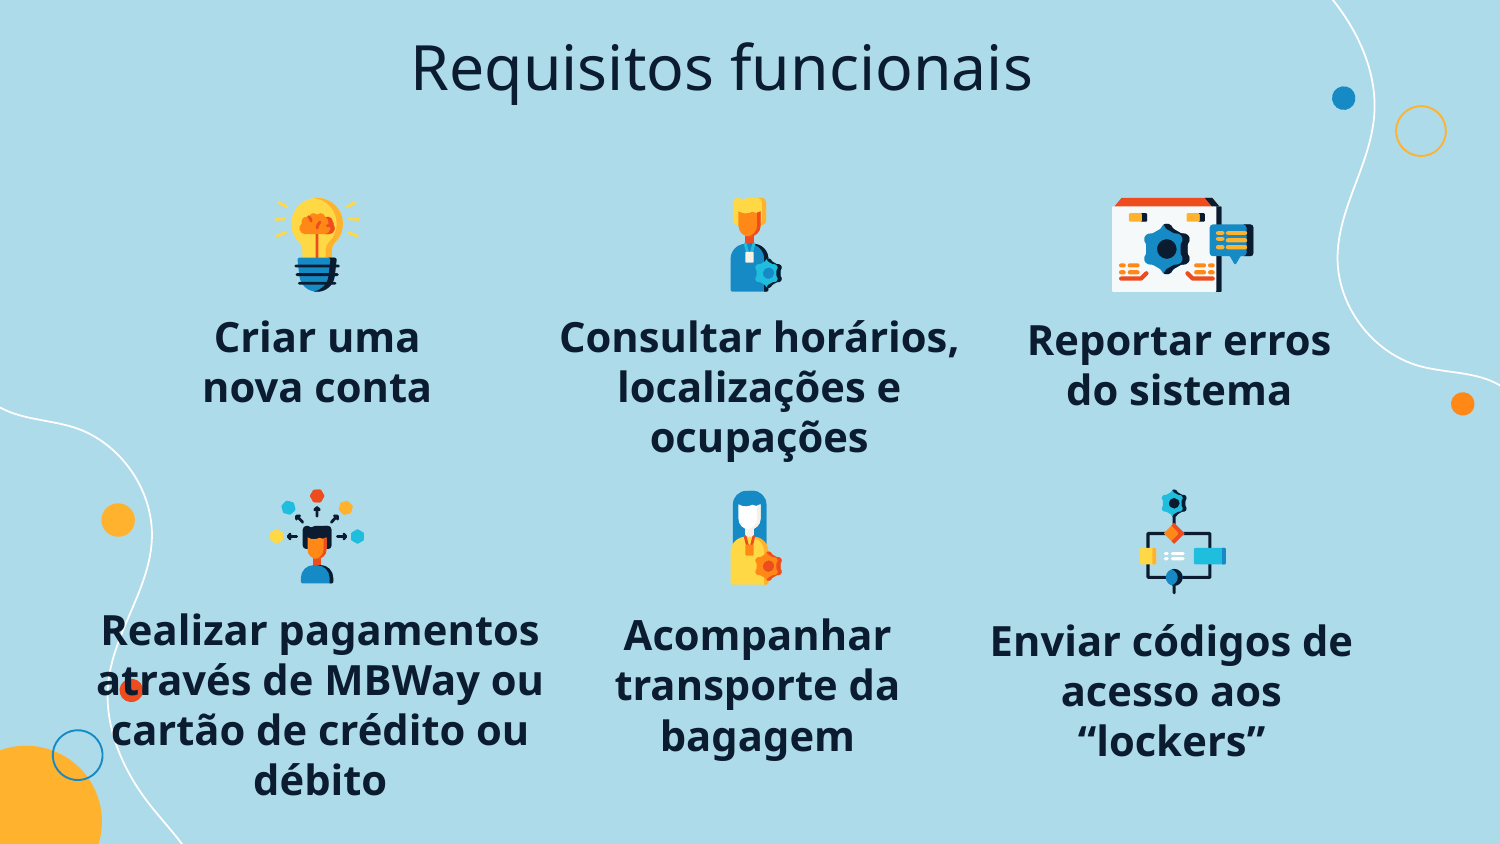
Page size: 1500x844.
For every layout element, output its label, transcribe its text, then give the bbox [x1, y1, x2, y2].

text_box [730, 490, 783, 585]
title Reportar erros do sistema [995, 298, 1363, 376]
title Consultar horários, localizações e ocupações [495, 296, 1024, 373]
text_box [1139, 489, 1227, 595]
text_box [730, 197, 783, 292]
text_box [270, 489, 365, 584]
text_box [273, 197, 361, 292]
title Acompanhar transporte da bagagem [526, 594, 989, 672]
title Requisitos funcionais [94, 12, 1367, 107]
title Criar uma nova conta [157, 296, 477, 373]
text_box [1111, 197, 1254, 293]
title Enviar códigos de acesso aos “lockers” [962, 599, 1381, 677]
title Realizar pagamentos através de MBWay ou cartão de crédito ou débito [24, 588, 616, 666]
